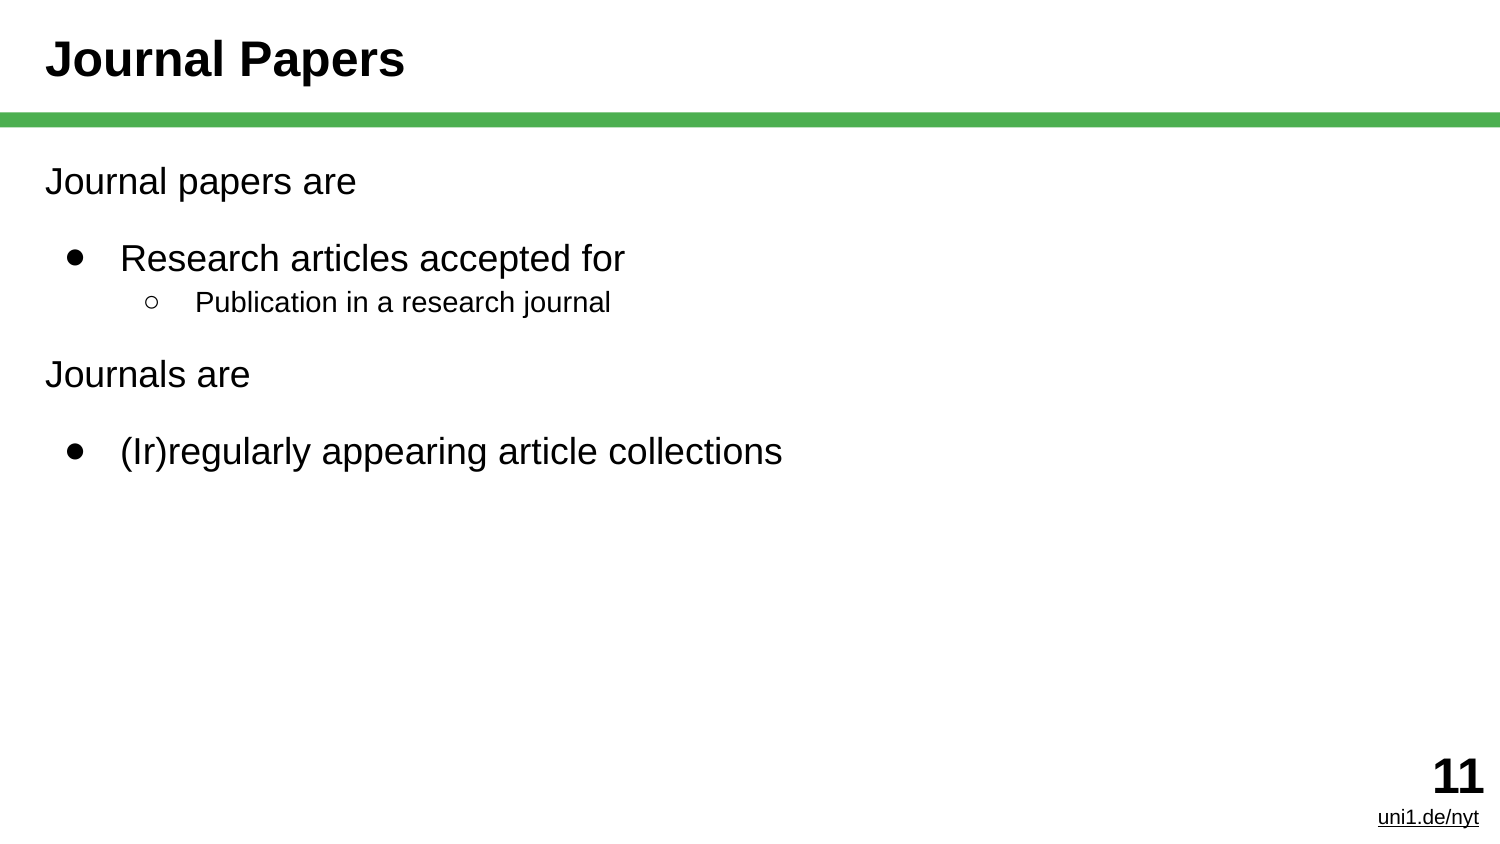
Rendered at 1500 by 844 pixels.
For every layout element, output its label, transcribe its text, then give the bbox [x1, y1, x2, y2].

list Journal papers are Research articles accepted for Publication in a research journal Journals are (Ir)regularly appearing article collections [45, 150, 1455, 825]
title Journal Papers [0, 0, 1500, 113]
slide_number ‹#› uni1.de/nyt [1200, 693, 1500, 844]
